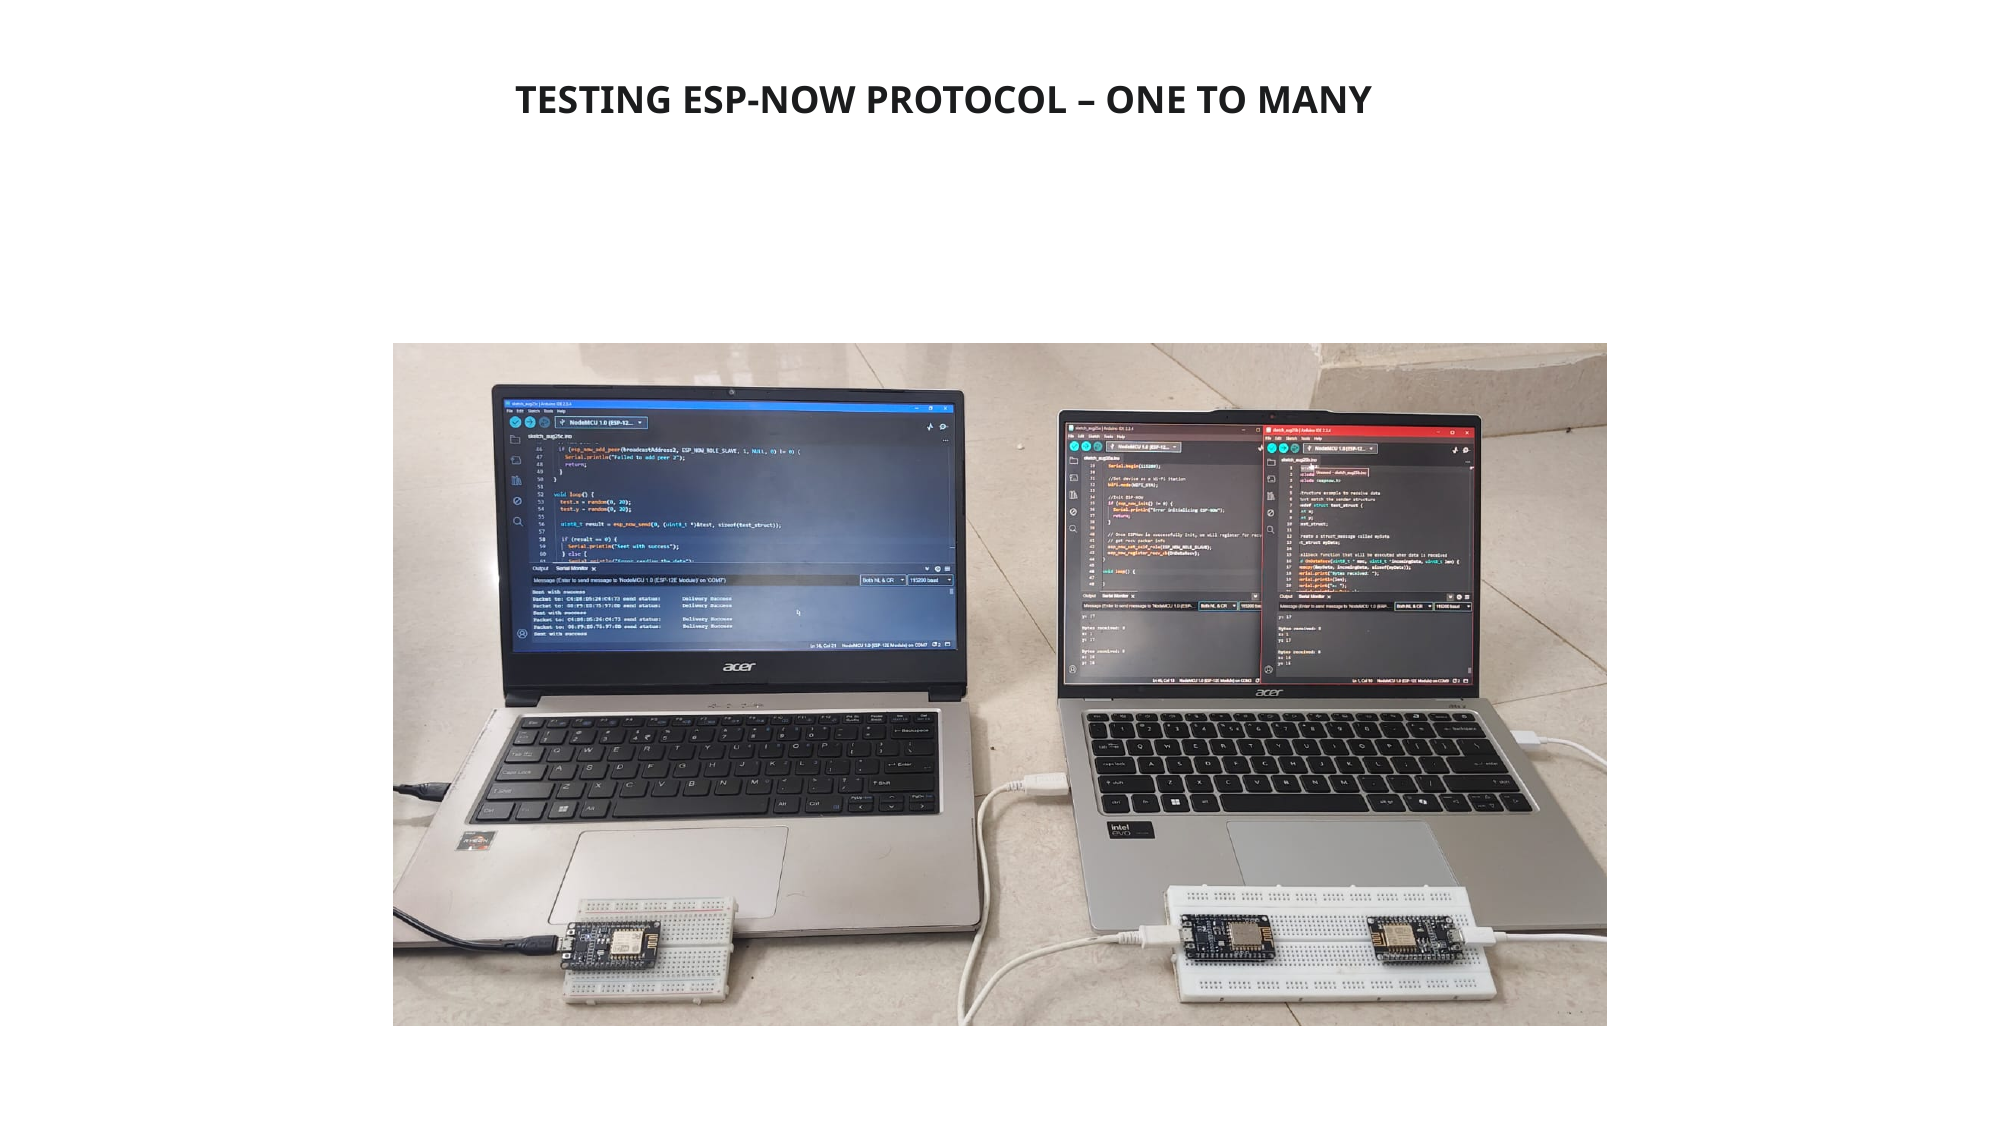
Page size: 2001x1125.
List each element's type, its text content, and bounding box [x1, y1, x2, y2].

text_box TESTING ESP-NOW PROTOCOL – ONE TO MANY [500, 68, 1500, 129]
picture [393, 343, 1607, 1026]
